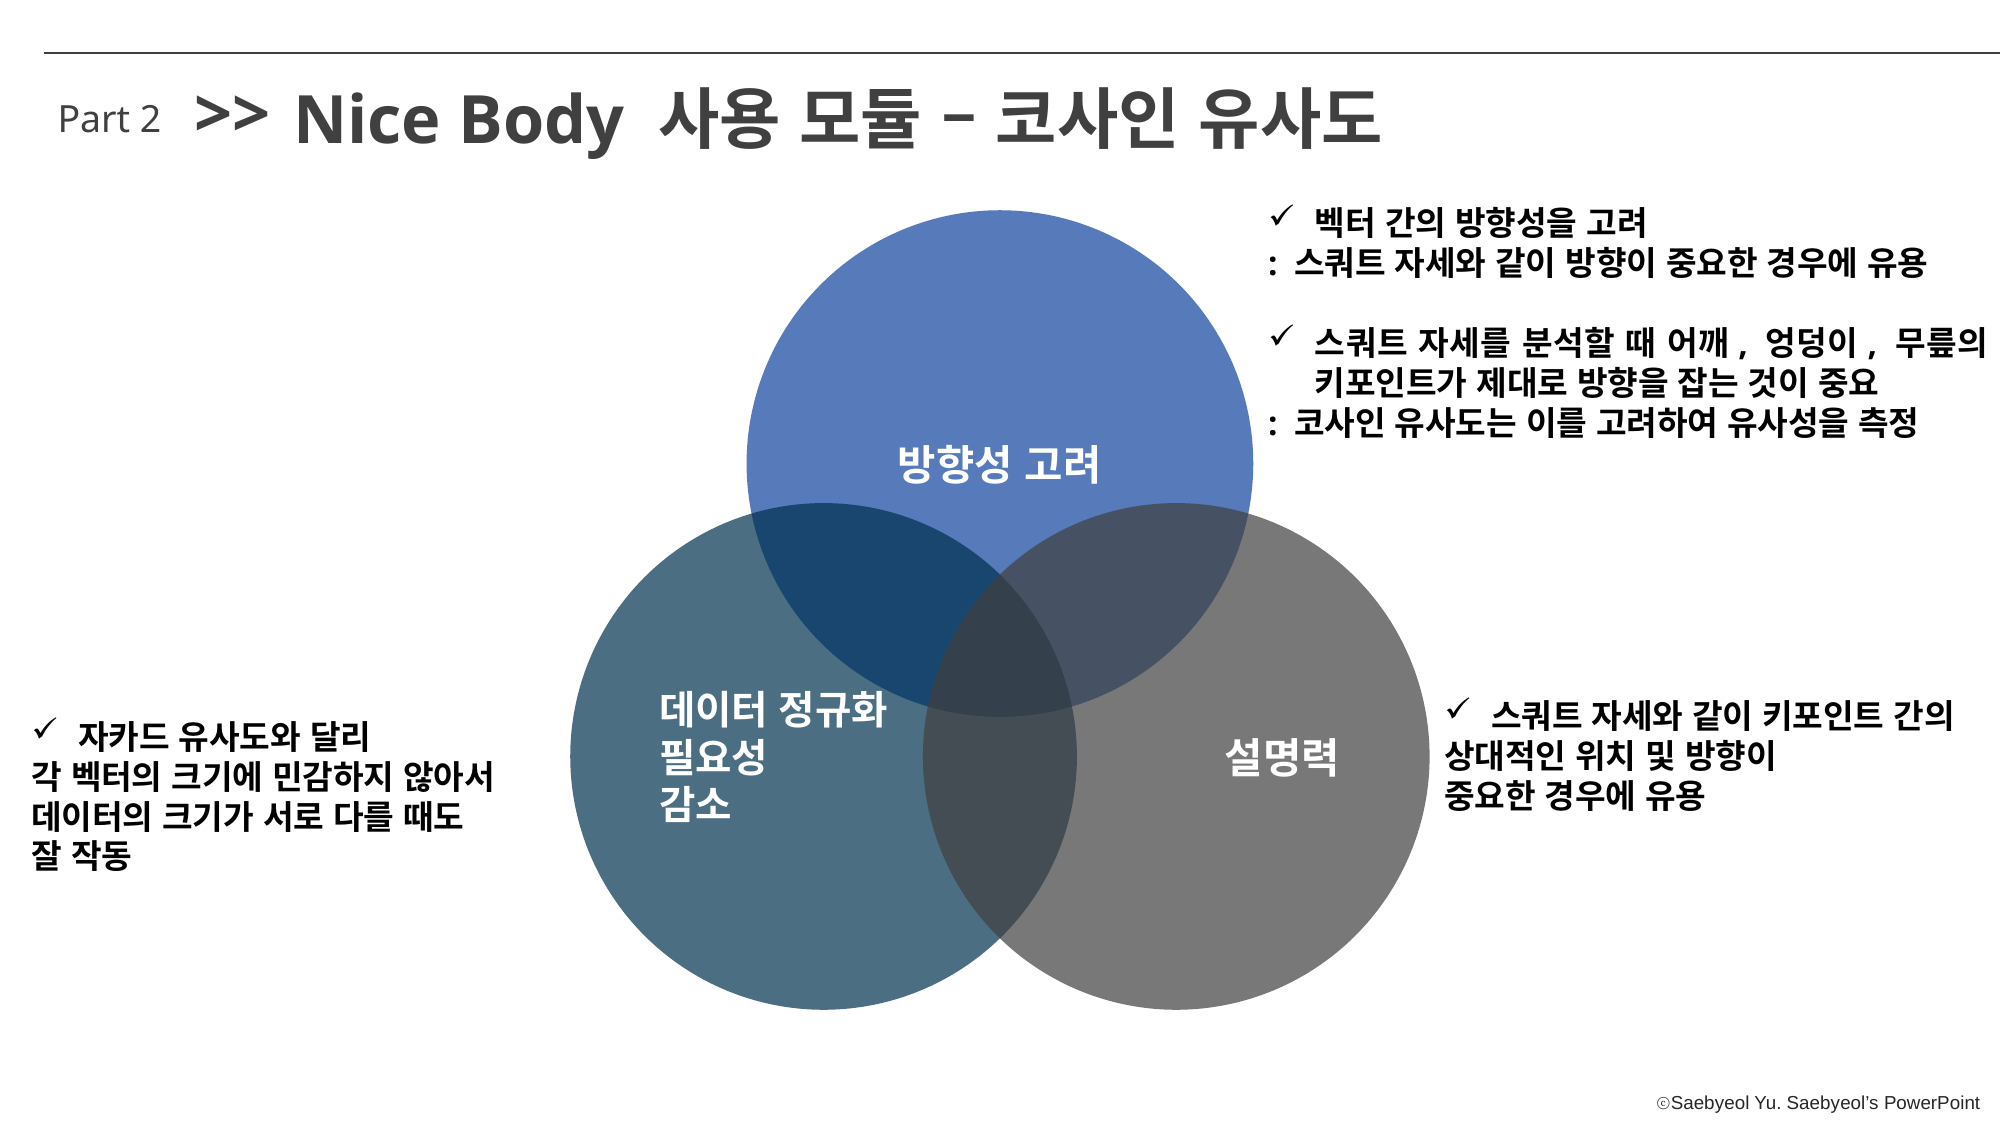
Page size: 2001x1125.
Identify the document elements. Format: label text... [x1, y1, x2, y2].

text_box Nice Body 사용 모듈 – 코사인 유사도 [278, 69, 1399, 165]
text_box 방향성 고려 [745, 209, 1255, 572]
text_box 설명력 [921, 502, 1429, 1011]
text_box 스쿼트 자세와 같이 키포인트 간의 상대적인 위치 및 방향이 중요한 경우에 유용 [1429, 688, 2000, 823]
text_box Part 2 [42, 87, 177, 147]
text_box 데이터 정규화 필요성 감소 [571, 502, 1000, 1011]
text_box >> [179, 63, 286, 159]
text_box 자카드 유사도와 달리 각 벡터의 크기에 민감하지 않아서 데이터의 크기가 서로 다를 때도 잘 작동 [16, 708, 571, 883]
text_box 벡터 간의 방향성을 고려 : 스쿼트 자세와 같이 방향이 중요한 경우에 유용 스쿼트 자세를 분석할 때 어깨, 엉덩이, 무릎의 키포인트가 제대로 방향을 잡는 것이 중요 : 코사인 유사도는 이를 고려하여 유사성을 측정 [1253, 194, 2000, 450]
